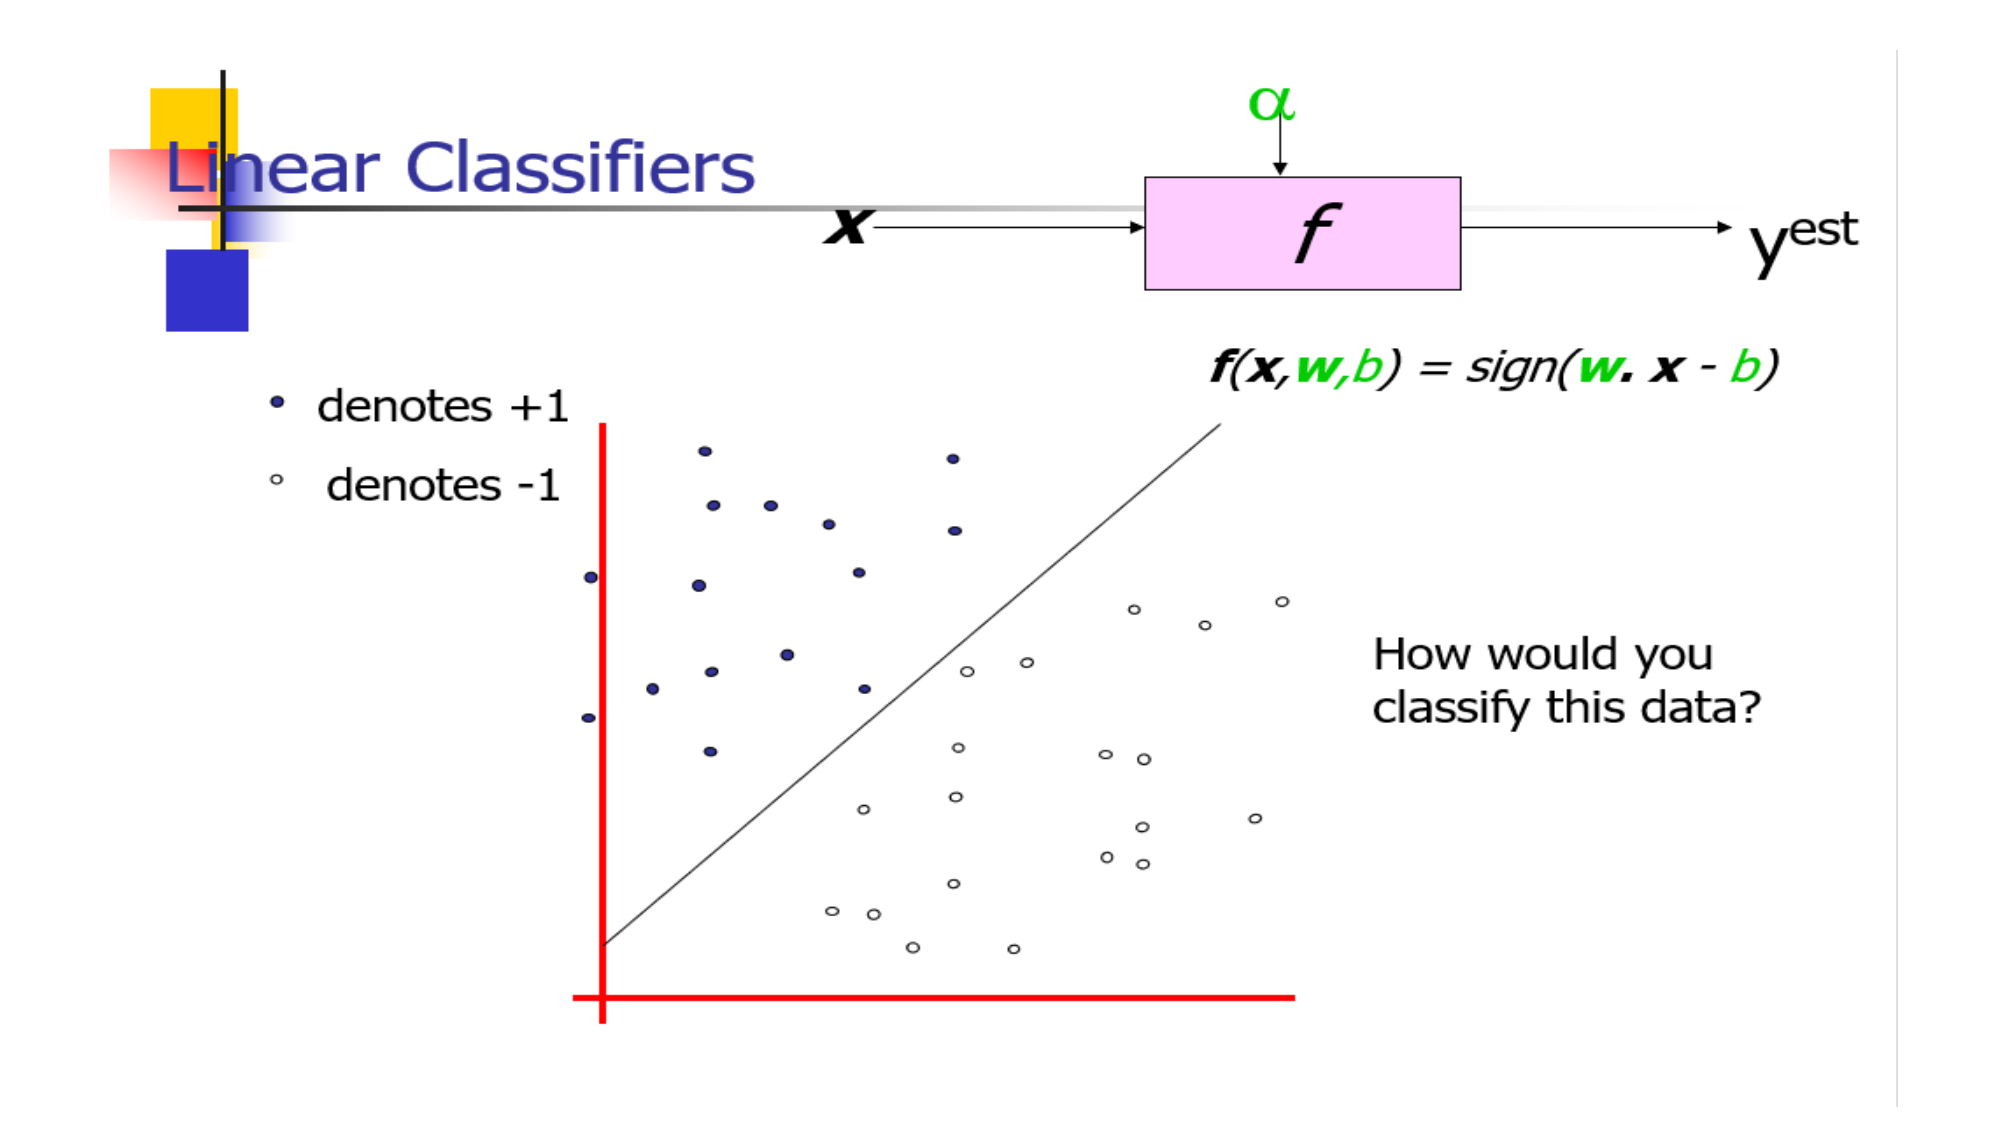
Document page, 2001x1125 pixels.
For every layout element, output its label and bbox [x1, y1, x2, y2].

list [109, 50, 1898, 1107]
